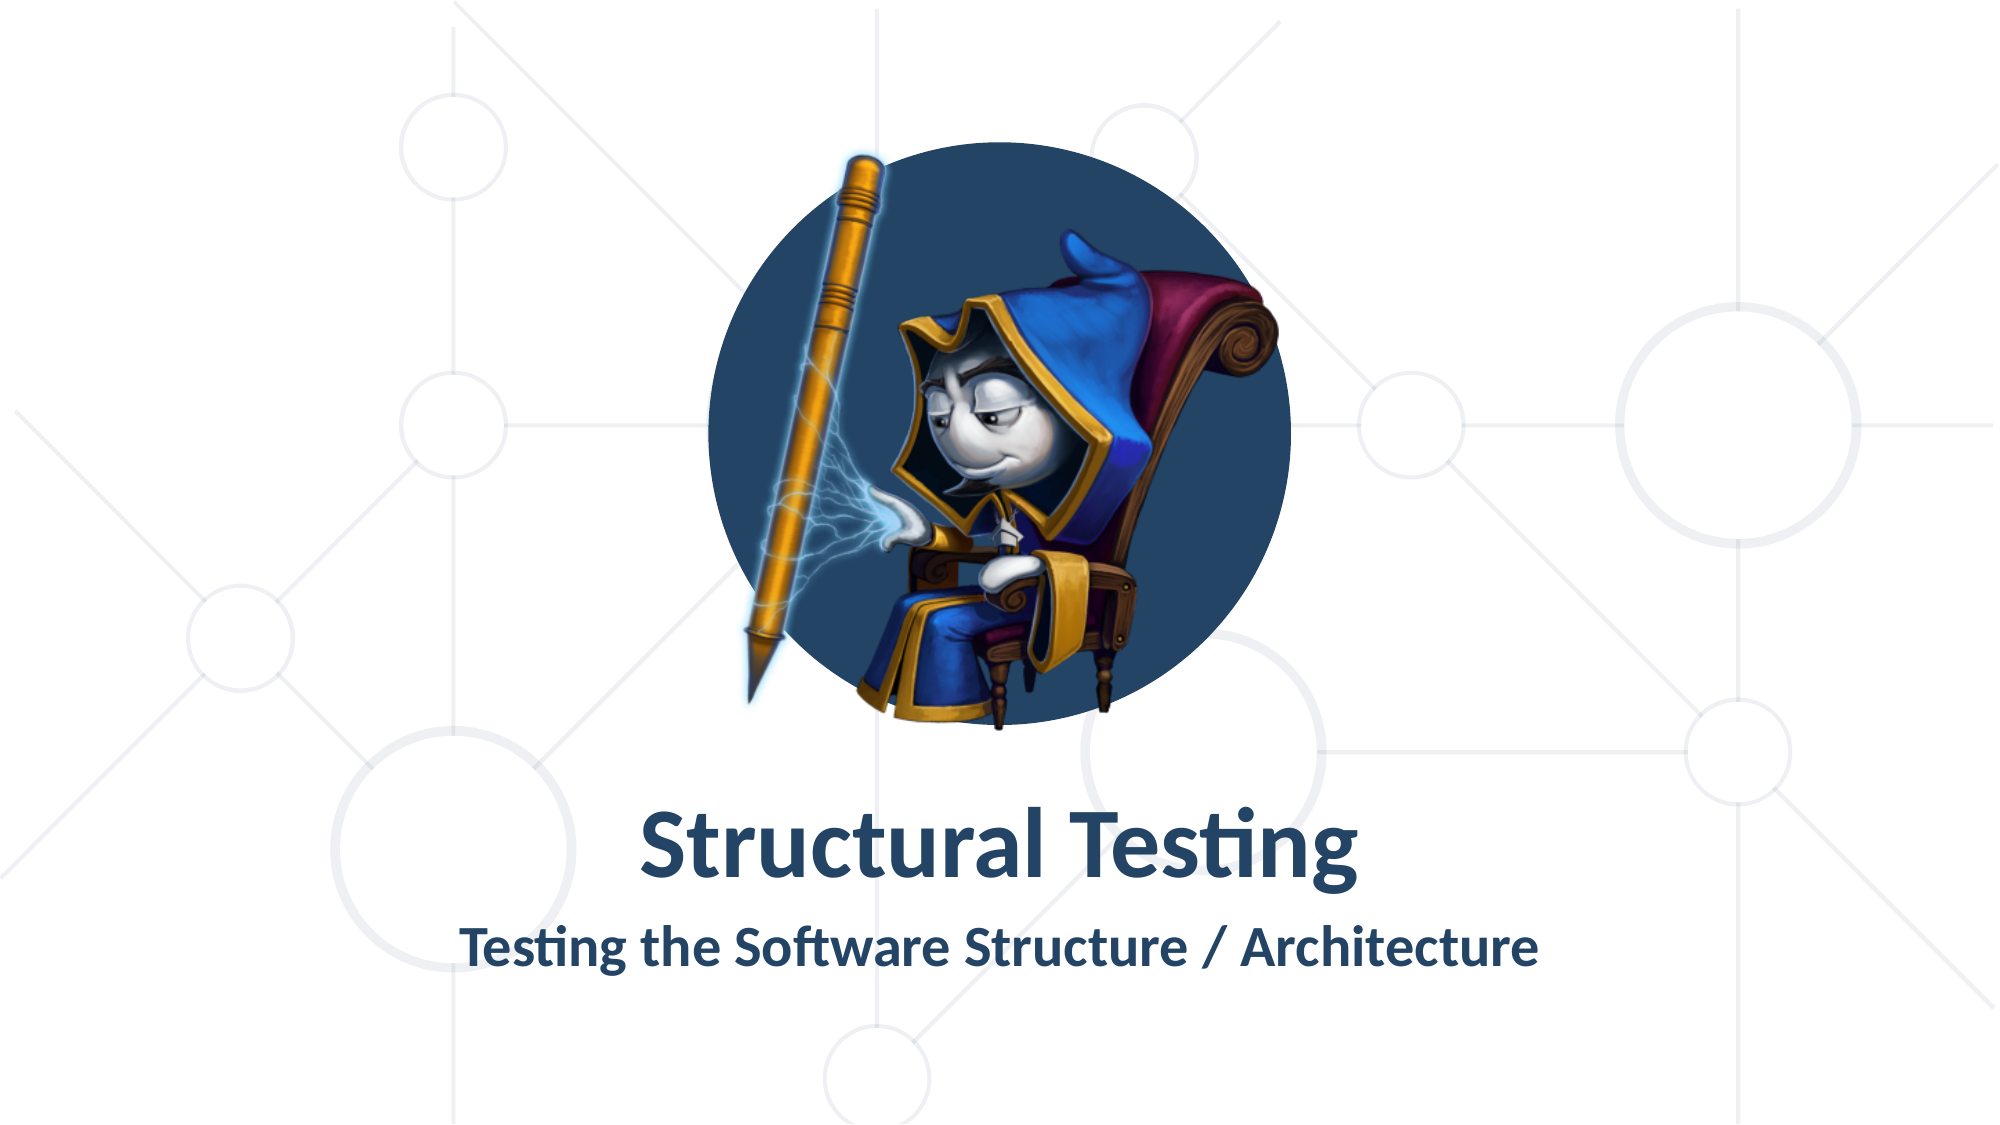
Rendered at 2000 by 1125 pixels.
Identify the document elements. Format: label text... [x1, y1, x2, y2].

list Structural Testing [100, 771, 1899, 898]
picture [711, 141, 1290, 740]
list Testing the Software Structure / Architecture [100, 900, 1899, 983]
